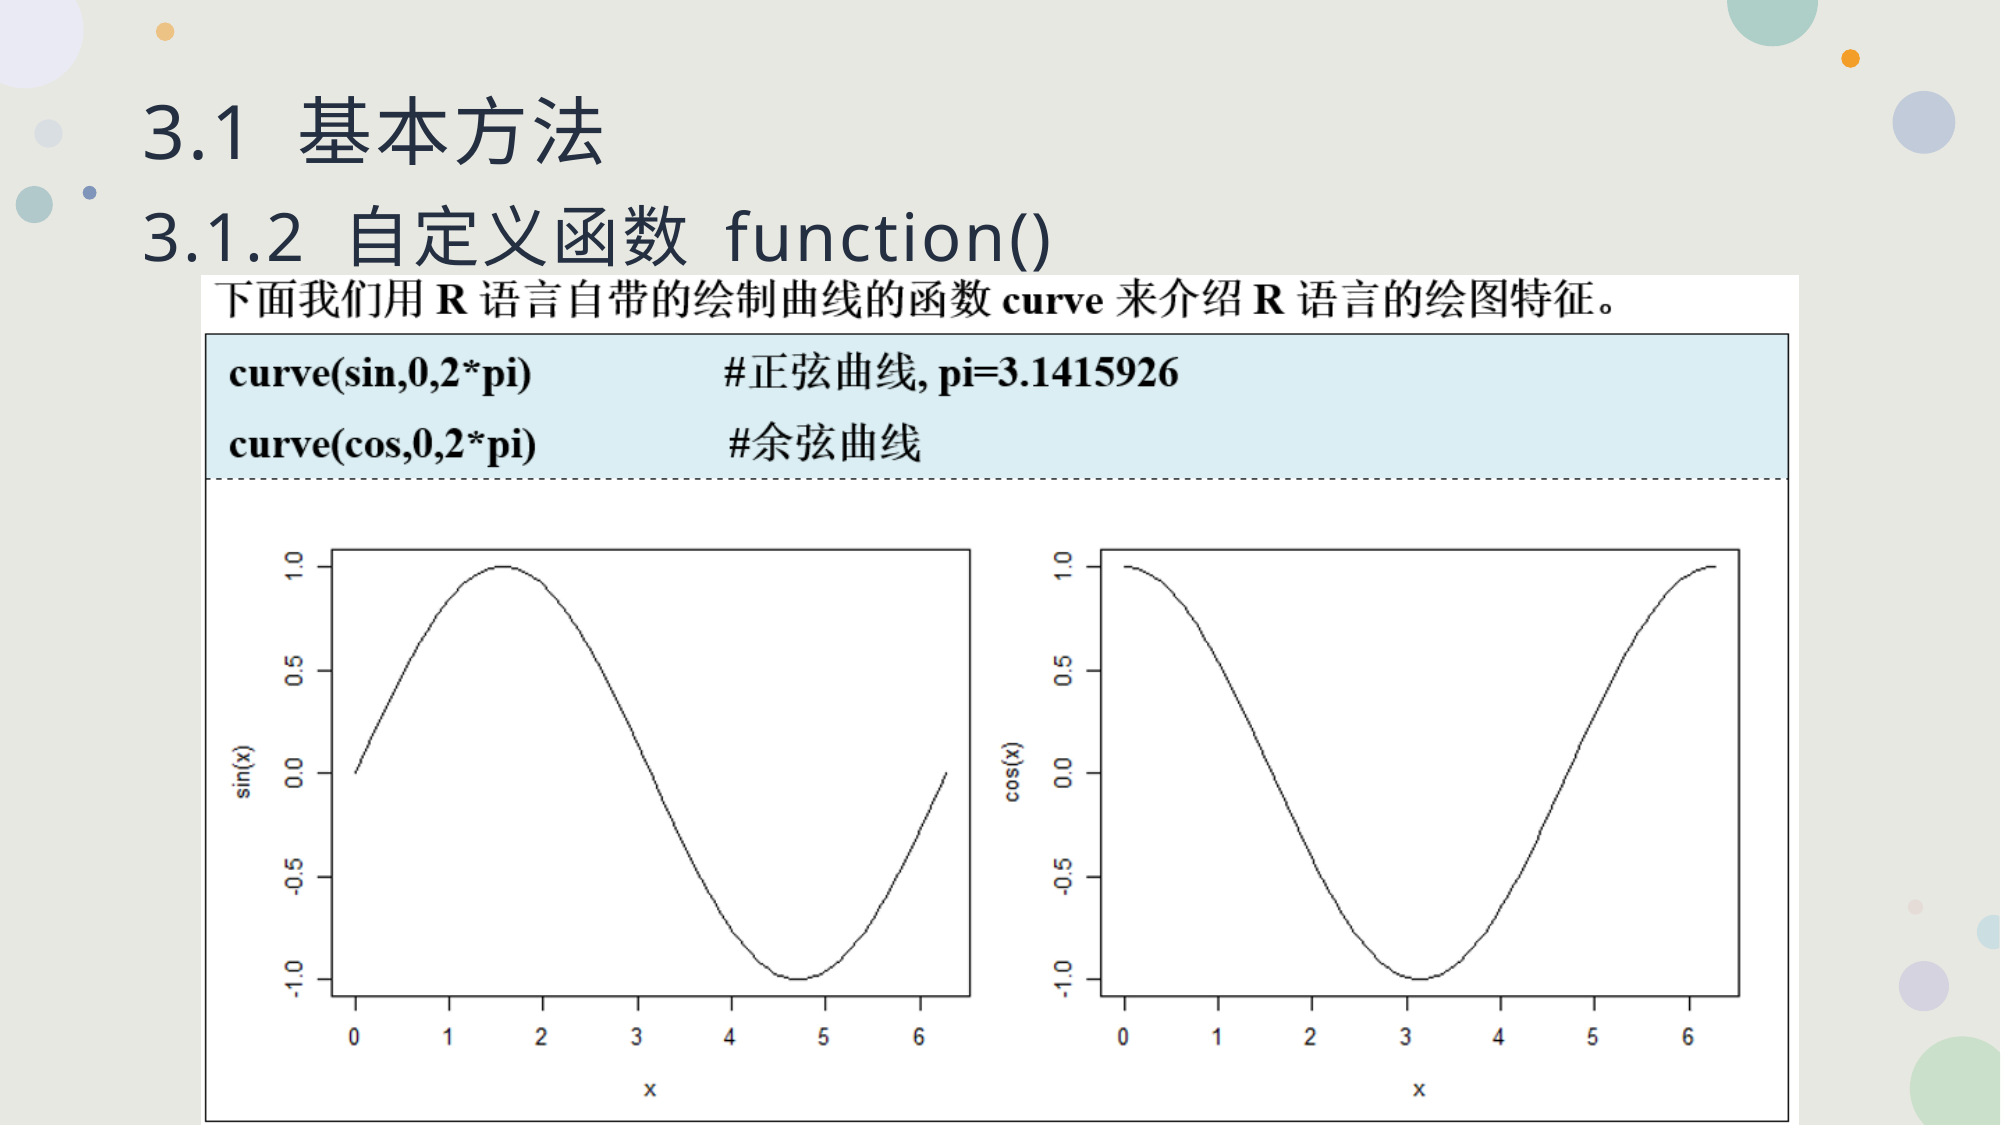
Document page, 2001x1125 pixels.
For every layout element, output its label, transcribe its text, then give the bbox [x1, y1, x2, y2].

picture [200, 275, 1799, 1125]
title 3.1 基本方法 3.1.2 自定义函数 function() [127, 59, 1877, 278]
